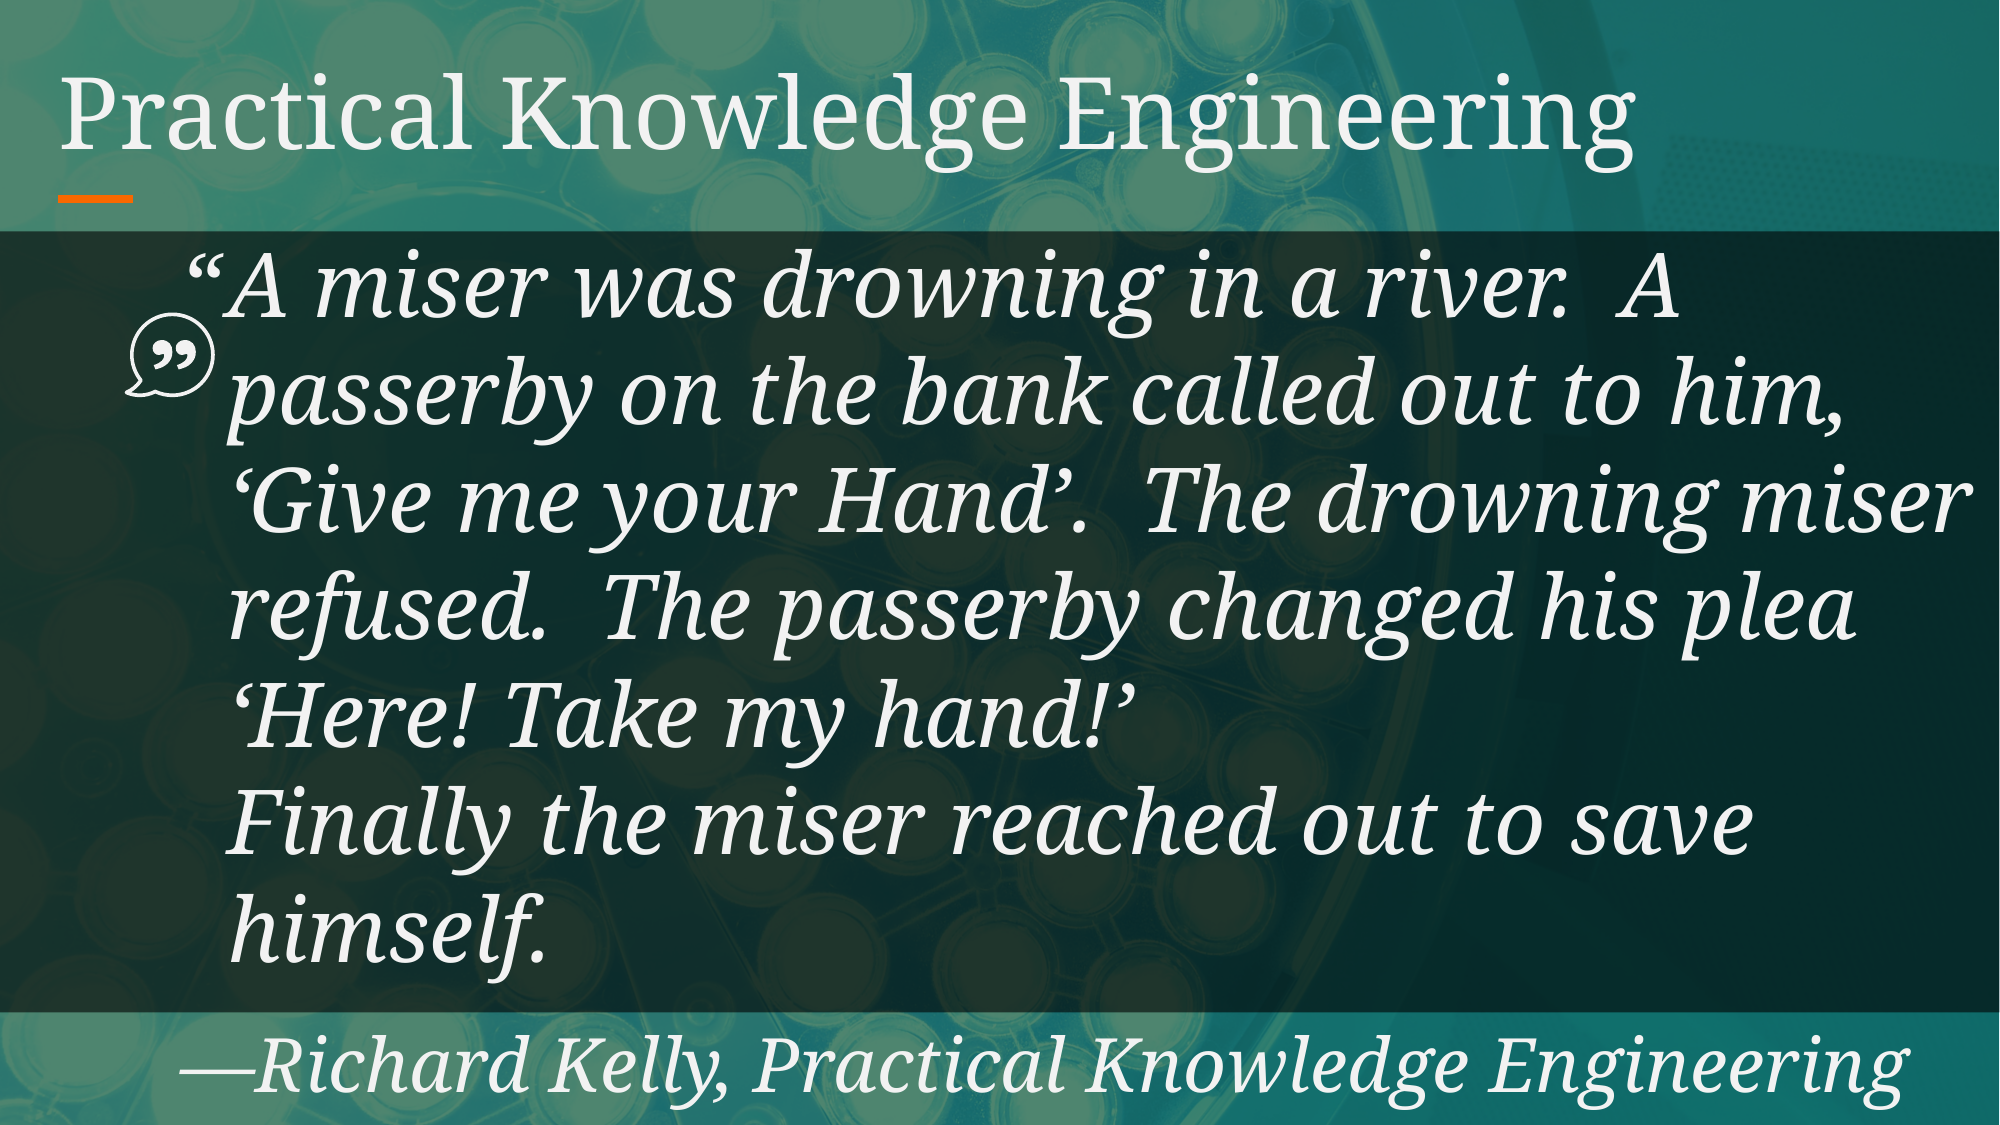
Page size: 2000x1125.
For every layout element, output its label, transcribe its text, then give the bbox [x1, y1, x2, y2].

list “ A miser was drowning in a river. A passerby on the bank called out to him, ‘Give me your Hand’. The drowning miser refused. The passerby changed his plea ‘Here! Take my hand!’ Finally the miser reached out to save himself. ―Richard Kelly, Practical Knowledge Engineering [165, 220, 2000, 905]
title Practical Knowledge Engineering [58, 50, 1650, 175]
